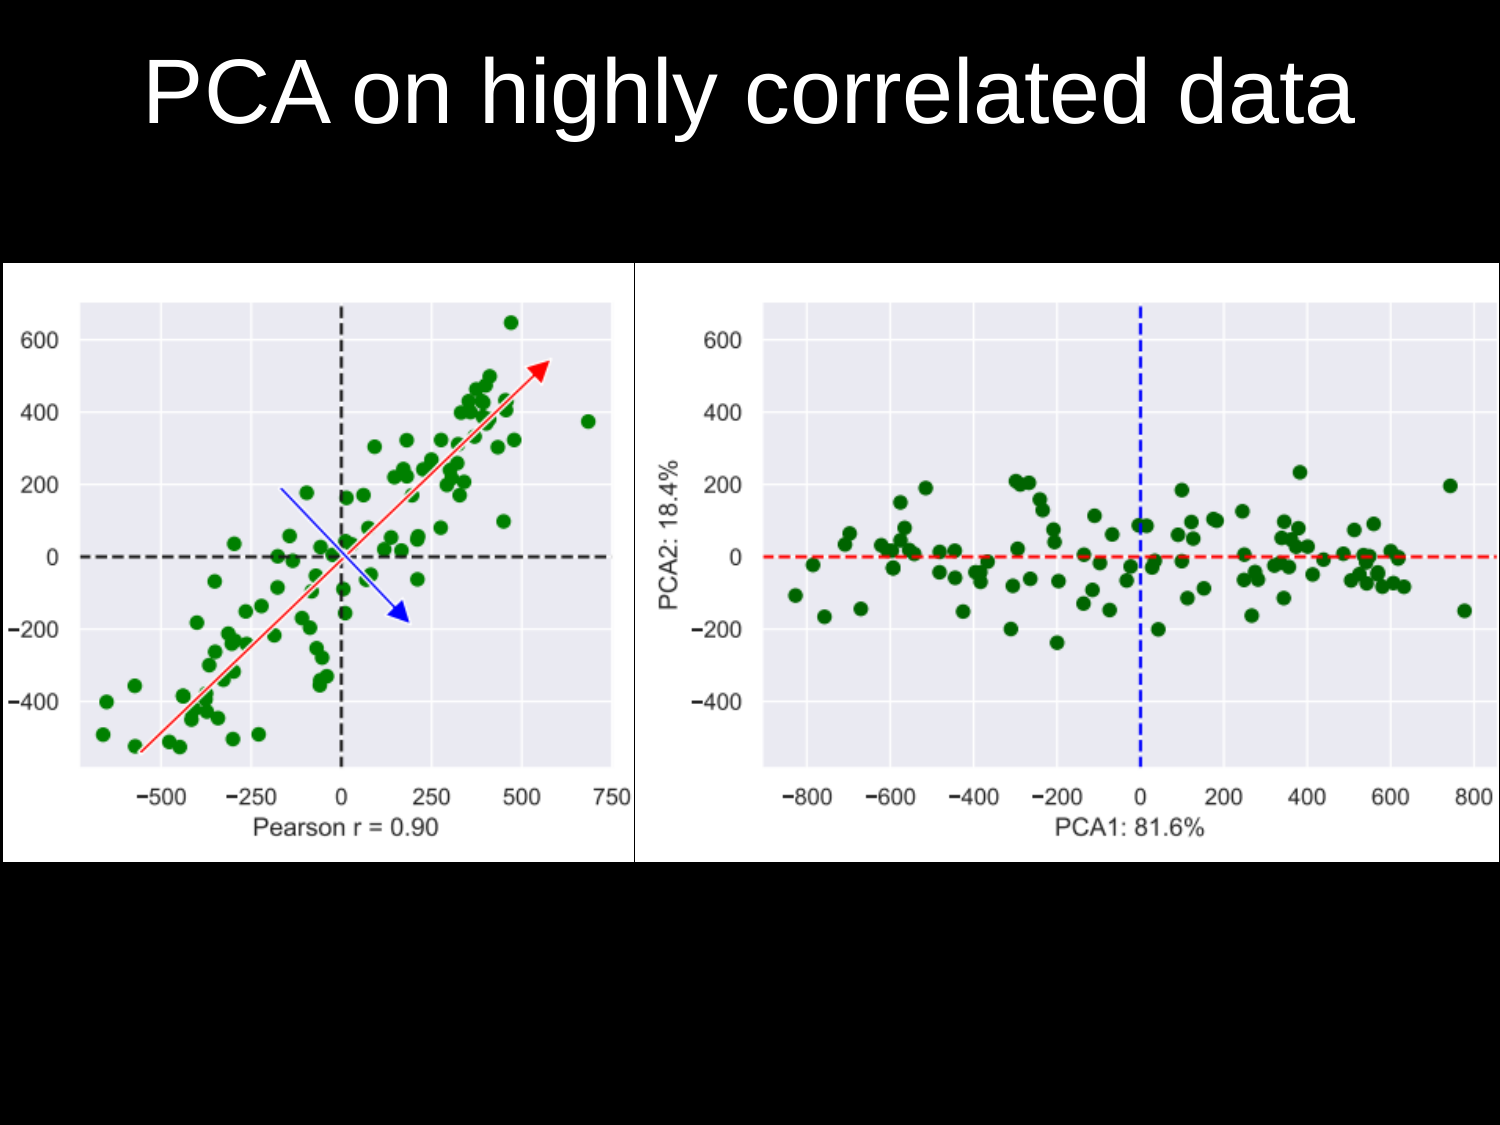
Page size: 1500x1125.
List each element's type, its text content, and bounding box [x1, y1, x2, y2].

text_box PCA on highly correlated data [0, 24, 1500, 149]
picture [1, 262, 1500, 863]
